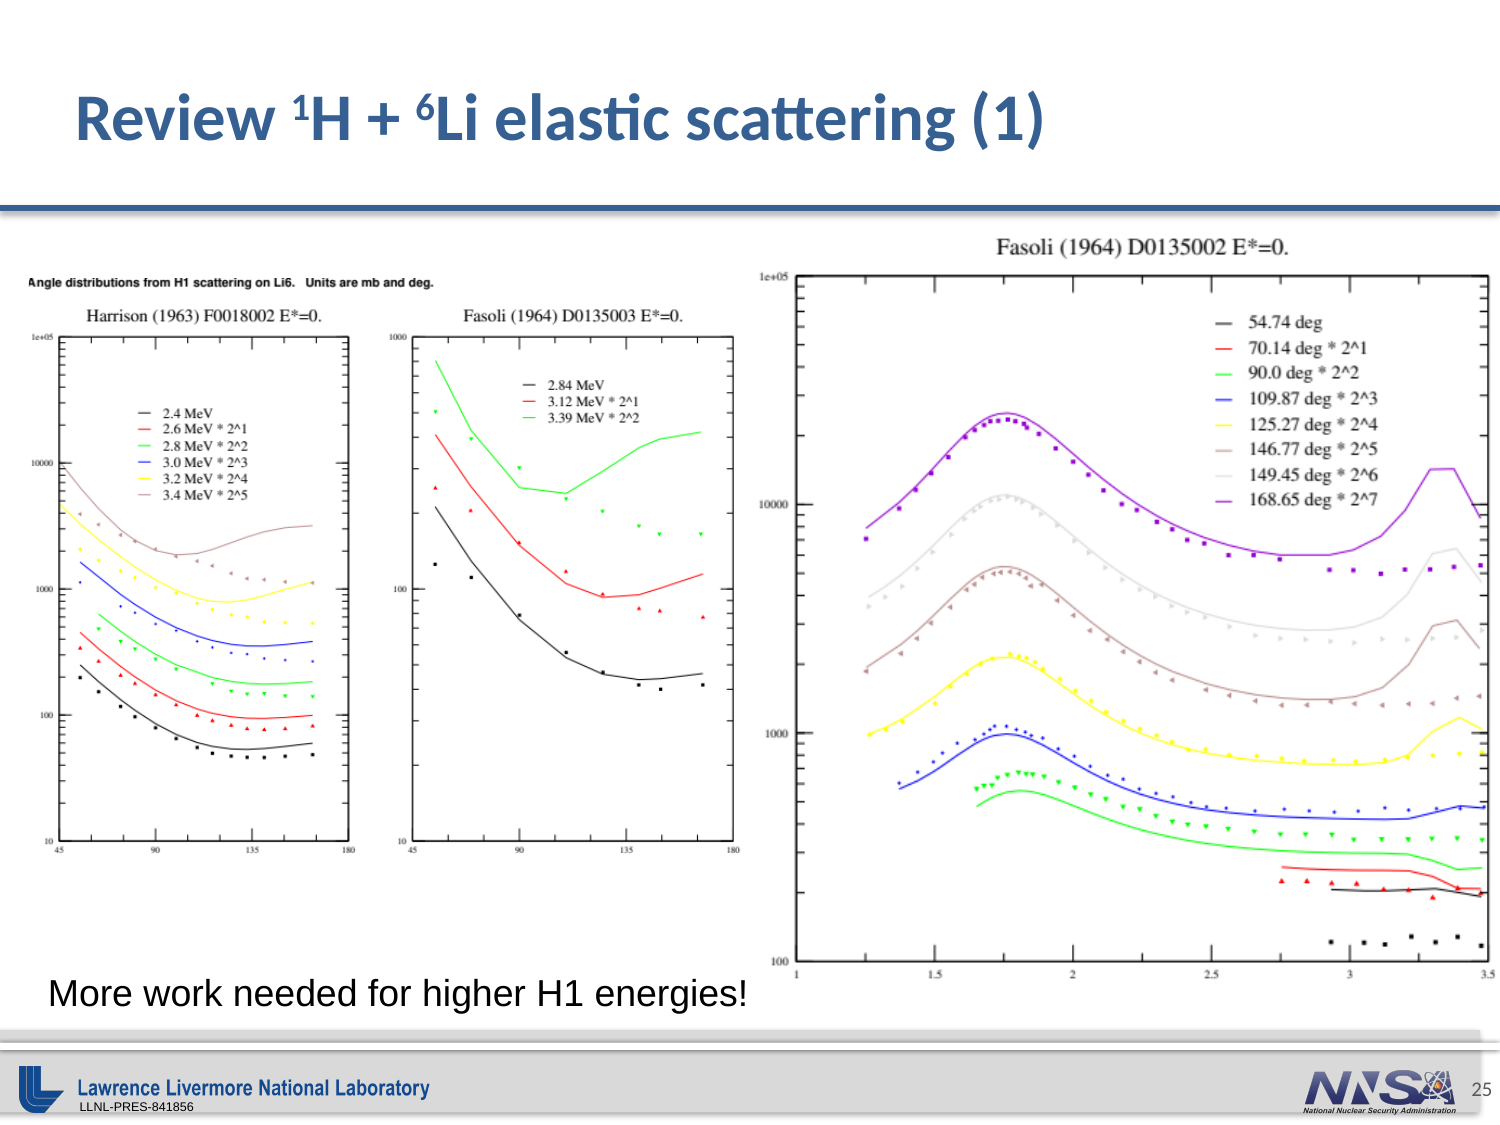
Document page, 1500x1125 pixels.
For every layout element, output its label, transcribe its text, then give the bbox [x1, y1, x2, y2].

picture [1296, 1057, 1463, 1122]
picture [28, 236, 1496, 992]
title Review 1H + 6Li elastic scattering (1) [75, 36, 1425, 202]
picture [19, 1066, 468, 1113]
text_box More work needed for higher H1 energies! [33, 961, 764, 1021]
